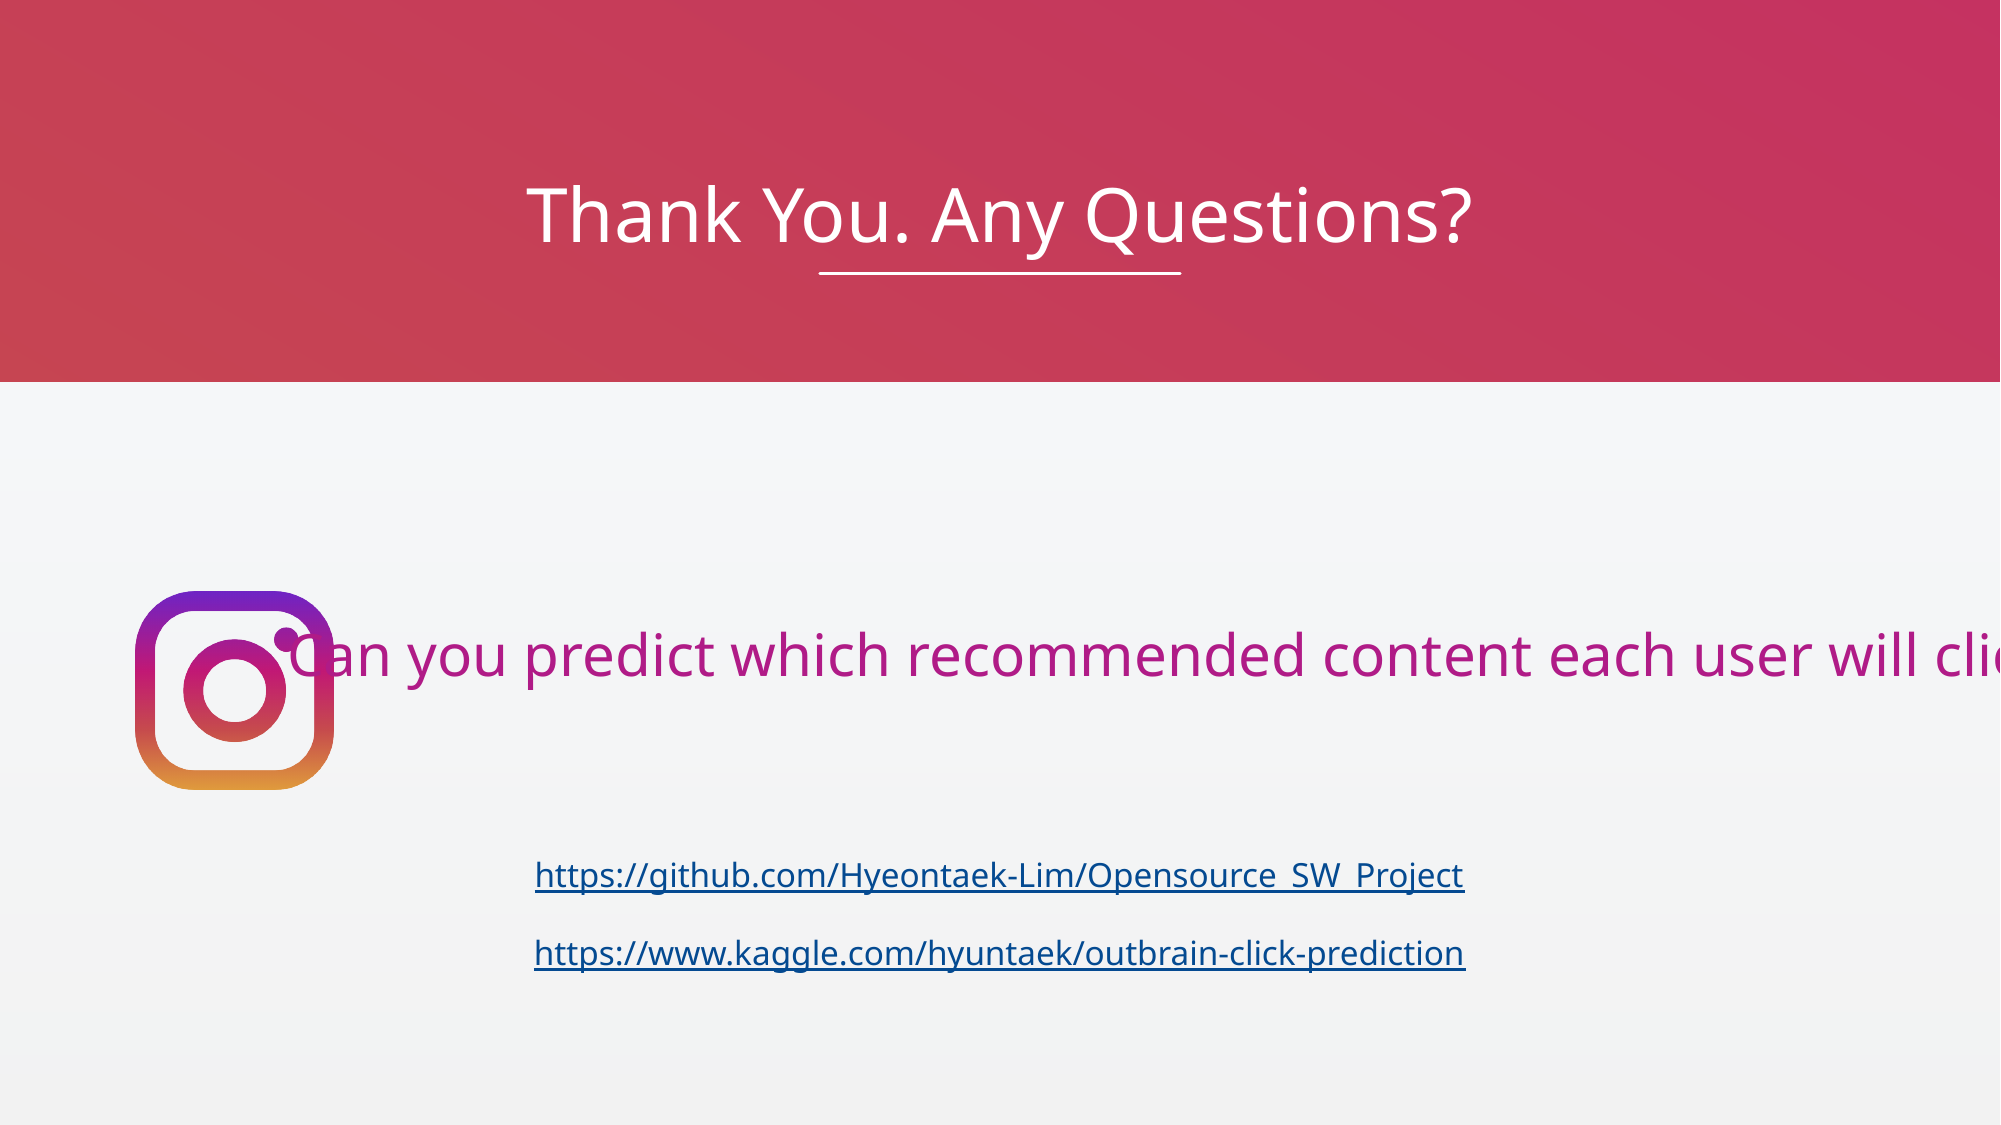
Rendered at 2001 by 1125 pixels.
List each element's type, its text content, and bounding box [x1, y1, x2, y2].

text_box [366, 159, 1995, 697]
text_box [0, 0, 2000, 382]
picture [135, 591, 334, 790]
text_box https://www.kaggle.com/hyuntaek/outbrain-click-prediction [510, 925, 1490, 986]
text_box https://github.com/Hyeontaek-Lim/Opensource_SW_Project [511, 846, 1489, 907]
